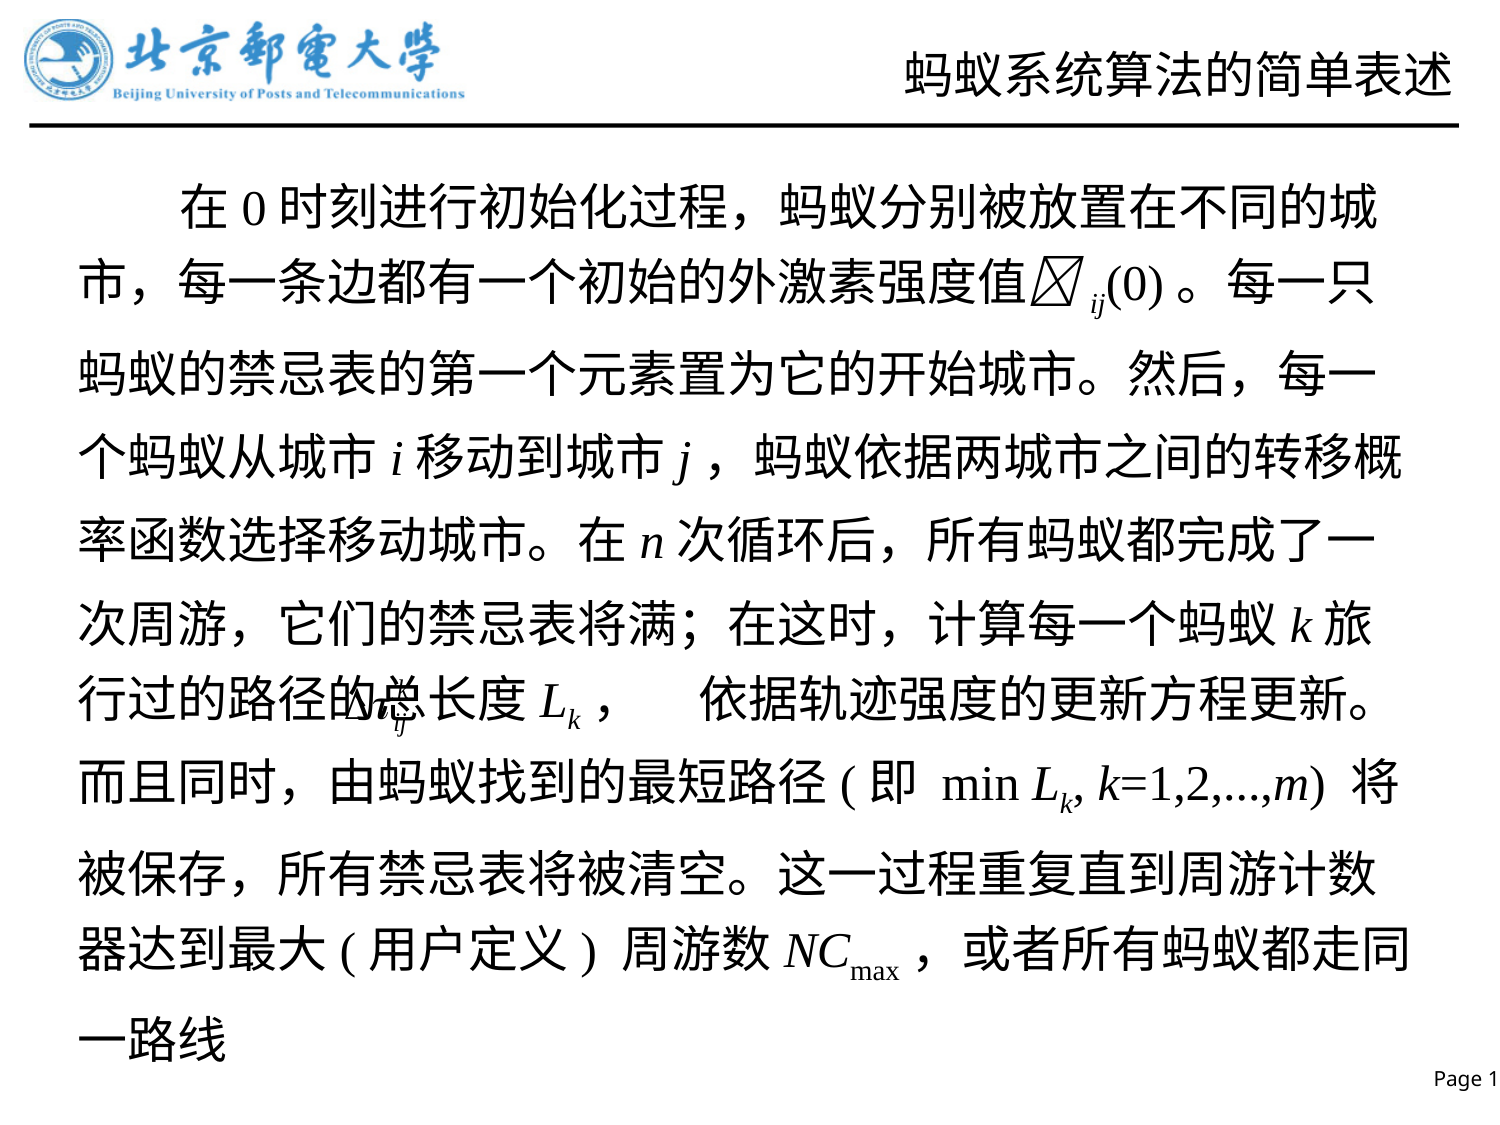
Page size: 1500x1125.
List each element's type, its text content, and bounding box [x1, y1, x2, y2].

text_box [338, 669, 420, 747]
text_box 在0时刻进行初始化过程，蚂蚁分别被放置在不同的城市，每一条边都有一个初始的外激素强度值ij(0)。每一只蚂蚁的禁忌表的第一个元素置为它的开始城市。然后，每一个蚂蚁从城市i移动到城市j，蚂蚁依据两城市之间的转移概率函数选择移动城市。在n次循环后，所有蚂蚁都完成了一次周游，它们的禁忌表将满；在这时，计算每一个蚂蚁k旅行过的路径的总长度Lk， 依据轨迹强度的更新方程更新。而且同时，由蚂蚁找到的最短路径(即 min Lk, k=1,2,...,m) 将被保存，所有禁忌表将被清空。这一过程重复直到周游计数器达到最大(用户定义) 周游数NCmax，或者所有蚂蚁都走同一路线 [62, 144, 1437, 1077]
title 蚂蚁系统算法的简单表述 [728, 16, 1469, 130]
picture [23, 19, 467, 102]
